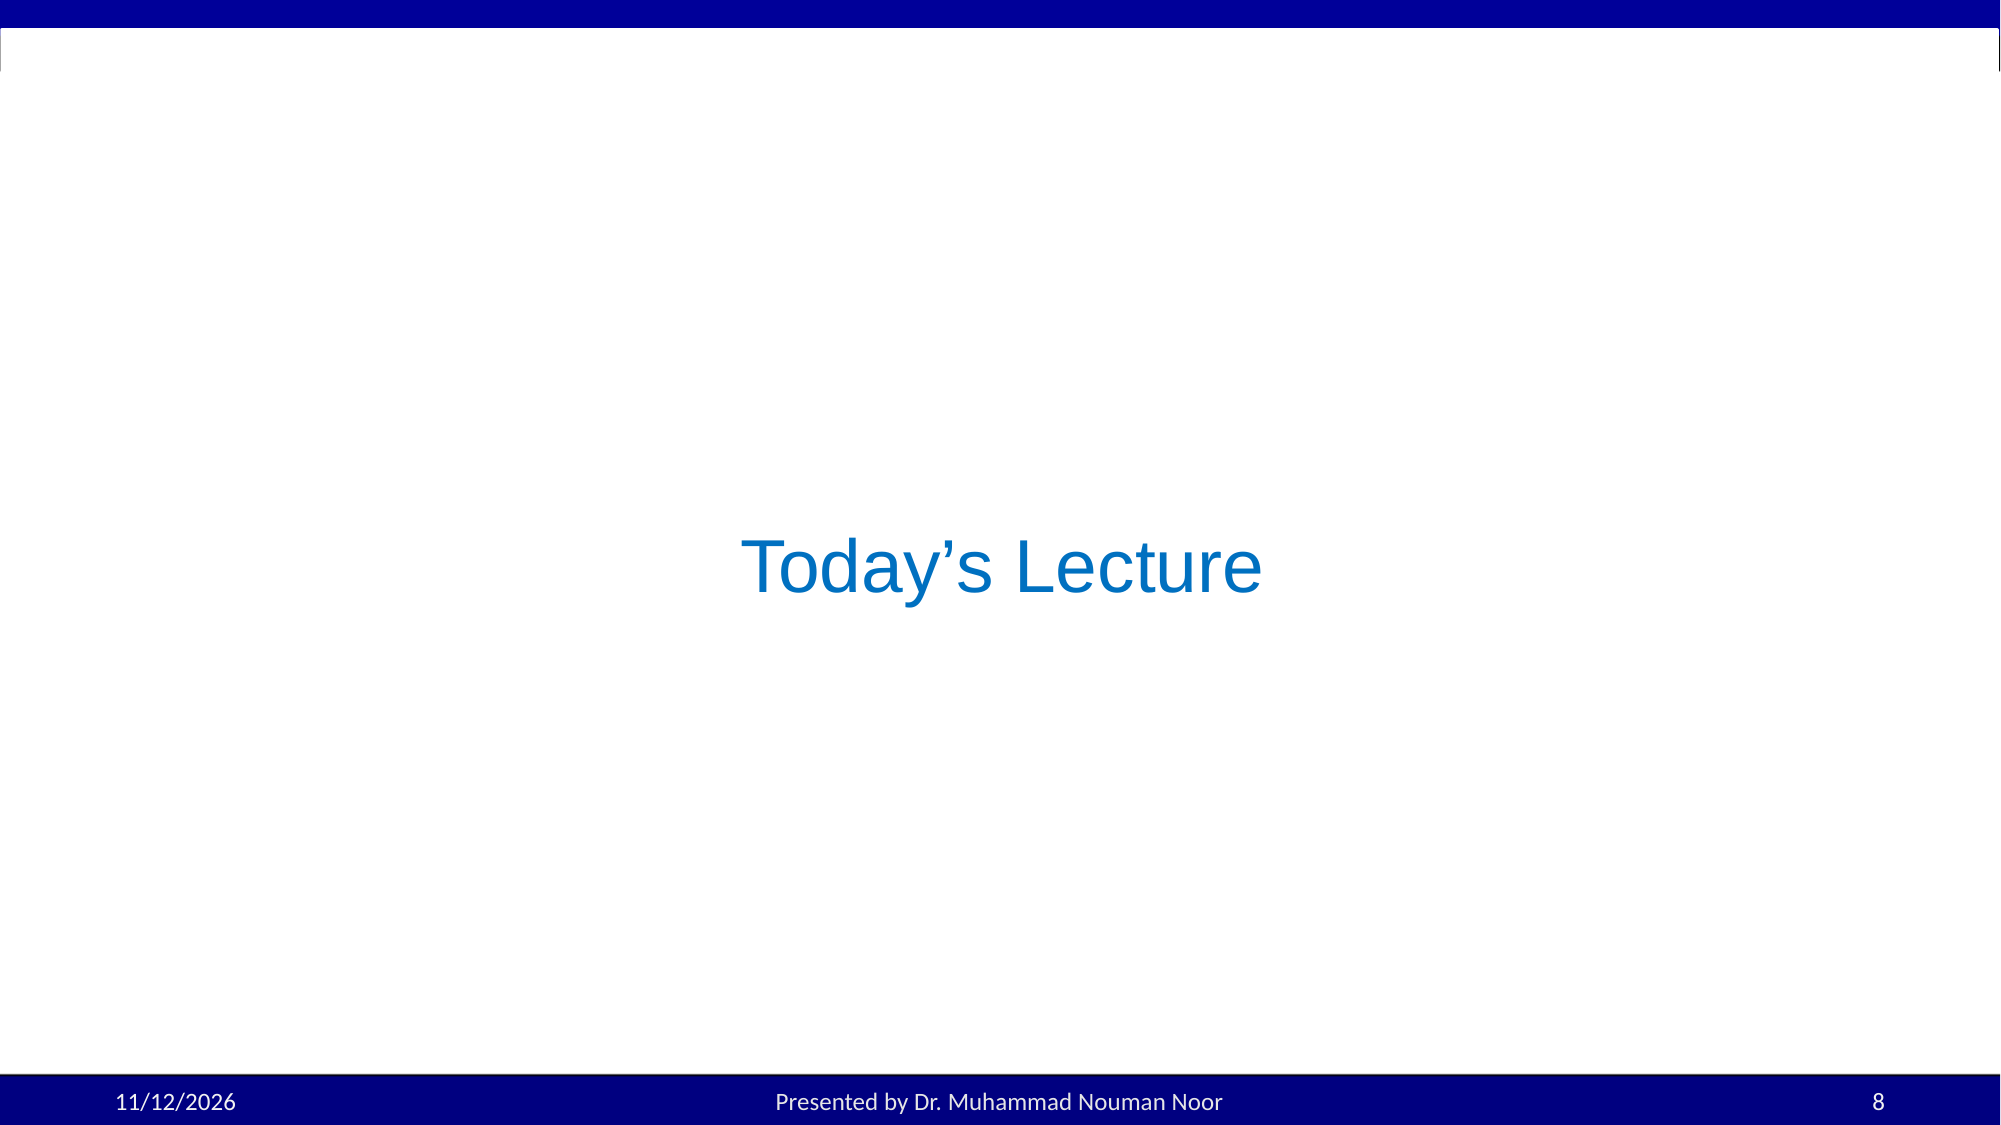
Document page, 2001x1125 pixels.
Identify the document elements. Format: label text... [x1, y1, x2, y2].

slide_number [99, 1062, 567, 1125]
picture [0, 0, 2001, 1125]
slide_number 8 [1433, 1062, 1900, 1125]
title Today’s Lecture [102, 493, 1903, 632]
footer Presented by Dr. Muhammad Nouman Noor [683, 1062, 1317, 1125]
